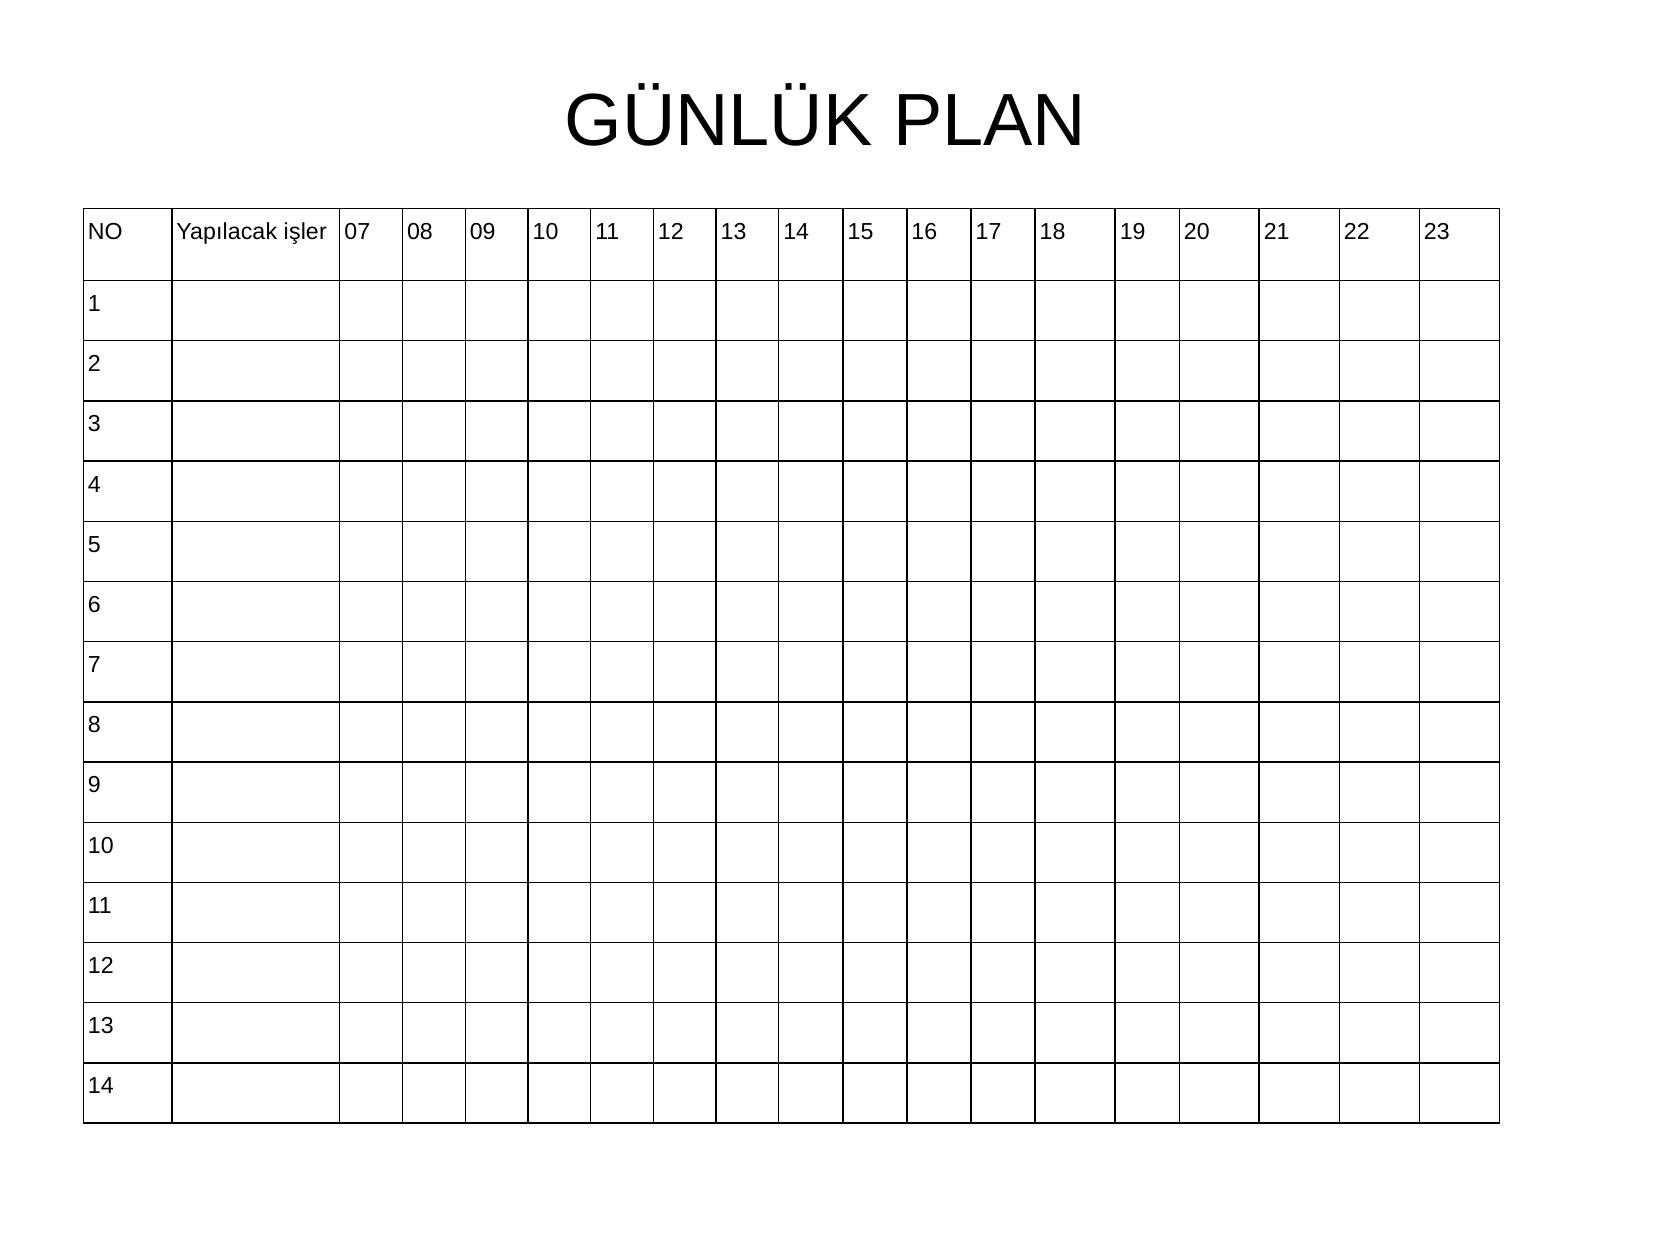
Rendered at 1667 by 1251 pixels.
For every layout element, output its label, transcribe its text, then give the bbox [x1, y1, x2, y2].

table_cell [908, 1003, 970, 1062]
table_cell [717, 642, 778, 701]
table_cell [1036, 703, 1114, 761]
table_cell [972, 462, 1034, 521]
table_cell [1420, 1064, 1499, 1122]
table_cell [340, 763, 402, 822]
table_header 09 [466, 209, 527, 280]
table_cell [654, 943, 715, 1002]
table_cell [908, 582, 970, 641]
table_cell [1116, 1064, 1179, 1122]
table_cell [844, 341, 906, 400]
table_cell [972, 823, 1034, 882]
table_cell 4 [84, 462, 171, 521]
table_cell [1180, 1064, 1258, 1122]
table_cell [591, 522, 653, 581]
table_cell [844, 462, 906, 521]
table_cell [717, 823, 778, 882]
table_cell [173, 703, 339, 761]
table_cell [908, 642, 970, 701]
table_cell [908, 281, 970, 340]
table_cell [1180, 703, 1258, 761]
table_cell [717, 582, 778, 641]
table_cell [1116, 823, 1179, 882]
table_cell 6 [84, 582, 171, 641]
table_cell [1180, 763, 1258, 822]
table_cell 5 [84, 522, 171, 581]
table_cell [173, 642, 339, 701]
table_cell [1260, 943, 1339, 1002]
table_cell [529, 522, 590, 581]
table_cell [972, 1003, 1034, 1062]
table_cell [654, 281, 715, 340]
table_cell [340, 281, 402, 340]
table_cell [1340, 883, 1419, 942]
table_cell [173, 883, 339, 942]
table_cell [591, 462, 653, 521]
table_cell [466, 462, 527, 521]
table_cell [340, 642, 402, 701]
table_cell [466, 883, 527, 942]
table_cell [466, 763, 527, 822]
table_cell [779, 883, 842, 942]
table_cell [908, 883, 970, 942]
table_cell [654, 883, 715, 942]
table_cell [529, 943, 590, 1002]
table_cell [1116, 462, 1179, 521]
table_cell [654, 462, 715, 521]
table_cell [591, 281, 653, 340]
table_cell [908, 943, 970, 1002]
table_cell [1116, 642, 1179, 701]
table_cell [466, 943, 527, 1002]
table_cell [1260, 281, 1339, 340]
table_cell [1260, 1064, 1339, 1122]
table_cell [466, 1003, 527, 1062]
table_cell [1340, 703, 1419, 761]
table_cell [466, 341, 527, 400]
table_cell [1180, 462, 1258, 521]
table_cell [403, 1003, 465, 1062]
table_cell [403, 763, 465, 822]
table_header 22 [1340, 209, 1419, 280]
table_cell 8 [84, 703, 171, 761]
table_cell [1420, 703, 1499, 761]
table_cell [654, 1064, 715, 1122]
table_cell [340, 1003, 402, 1062]
table_header 07 [340, 209, 402, 280]
table_cell [1340, 462, 1419, 521]
table_cell [1260, 582, 1339, 641]
table_cell [1180, 341, 1258, 400]
table_cell [591, 763, 653, 822]
table_cell [1260, 642, 1339, 701]
table_cell [1180, 402, 1258, 460]
table_cell [1116, 883, 1179, 942]
table_cell [717, 522, 778, 581]
table_header NO [84, 209, 171, 280]
table_cell [340, 402, 402, 460]
table_cell [1340, 522, 1419, 581]
table_cell [591, 1064, 653, 1122]
table_cell 10 [84, 823, 171, 882]
table_cell [1116, 522, 1179, 581]
table_cell [403, 883, 465, 942]
table_cell [1340, 281, 1419, 340]
table_cell [1260, 763, 1339, 822]
table_cell [1340, 823, 1419, 882]
table_cell [1180, 281, 1258, 340]
table_cell [779, 642, 842, 701]
table_header 11 [591, 209, 653, 280]
table_cell [908, 462, 970, 521]
table_cell [1036, 763, 1114, 822]
table_cell [591, 703, 653, 761]
table_cell [403, 281, 465, 340]
table_cell [1036, 1003, 1114, 1062]
table_cell [529, 341, 590, 400]
table_cell [173, 582, 339, 641]
table_cell [1116, 1003, 1179, 1062]
table_cell [972, 402, 1034, 460]
table_header 14 [779, 209, 842, 280]
table_cell [173, 522, 339, 581]
table_cell [844, 763, 906, 822]
table_cell [1180, 582, 1258, 641]
table_cell [340, 522, 402, 581]
table_cell [972, 341, 1034, 400]
table_cell [654, 823, 715, 882]
table_cell [717, 883, 778, 942]
table_cell [1260, 341, 1339, 400]
table_cell [1036, 462, 1114, 521]
table_cell [466, 281, 527, 340]
table_cell [403, 703, 465, 761]
table_cell [844, 281, 906, 340]
table_cell [1420, 462, 1499, 521]
table_cell [1420, 582, 1499, 641]
table_header 08 [403, 209, 465, 280]
table_cell [654, 642, 715, 701]
table_cell [529, 823, 590, 882]
table_cell [1260, 462, 1339, 521]
table_cell [844, 703, 906, 761]
table_cell [591, 883, 653, 942]
table_cell [908, 402, 970, 460]
table_cell [340, 883, 402, 942]
table_cell [908, 703, 970, 761]
table_cell [173, 763, 339, 822]
table_header 15 [844, 209, 906, 280]
table_cell [529, 642, 590, 701]
table_cell [717, 281, 778, 340]
table_cell [1260, 823, 1339, 882]
table_cell [173, 281, 339, 340]
table_cell [1420, 823, 1499, 882]
table_cell [844, 402, 906, 460]
table_cell [654, 763, 715, 822]
table_cell [779, 823, 842, 882]
table_cell [529, 763, 590, 822]
table_cell [1420, 1003, 1499, 1062]
table_cell [908, 763, 970, 822]
table_cell [529, 402, 590, 460]
table_cell [779, 281, 842, 340]
table_header 13 [717, 209, 778, 280]
table_cell [1420, 402, 1499, 460]
table_cell [403, 522, 465, 581]
table_cell [972, 703, 1034, 761]
table_header 17 [972, 209, 1034, 280]
table_cell [908, 1064, 970, 1122]
table_cell 11 [84, 883, 171, 942]
table_cell [340, 462, 402, 521]
table_cell [1260, 883, 1339, 942]
table_cell [844, 943, 906, 1002]
table_cell [972, 1064, 1034, 1122]
table_cell [1116, 341, 1179, 400]
table_cell [717, 341, 778, 400]
table_cell [529, 883, 590, 942]
table_cell [844, 1003, 906, 1062]
table_cell [403, 402, 465, 460]
table_cell [529, 281, 590, 340]
table_cell [1340, 341, 1419, 400]
table_cell [1036, 883, 1114, 942]
table_cell [466, 1064, 527, 1122]
table_cell [591, 642, 653, 701]
table_cell [1340, 402, 1419, 460]
table_cell [1420, 642, 1499, 701]
table_cell [1180, 1003, 1258, 1062]
table_cell [591, 341, 653, 400]
table_cell [340, 582, 402, 641]
table_cell [1036, 642, 1114, 701]
table_cell [173, 943, 339, 1002]
table_cell [173, 402, 339, 460]
table_cell [844, 883, 906, 942]
table_cell [717, 763, 778, 822]
table_cell [1180, 883, 1258, 942]
table_cell [1116, 943, 1179, 1002]
table_cell [173, 823, 339, 882]
table_header 19 [1116, 209, 1179, 280]
table_cell [779, 943, 842, 1002]
table_cell [340, 823, 402, 882]
table_cell [173, 341, 339, 400]
table_cell [1036, 281, 1114, 340]
table_cell [717, 703, 778, 761]
table_cell [1260, 1003, 1339, 1062]
table_header 12 [654, 209, 715, 280]
table_cell [1180, 642, 1258, 701]
table_cell [1340, 582, 1419, 641]
table_cell [1116, 703, 1179, 761]
table_cell [844, 522, 906, 581]
table_cell [529, 582, 590, 641]
table_cell [654, 522, 715, 581]
table_cell [1420, 341, 1499, 400]
table_header 23 [1420, 209, 1499, 280]
table_cell [466, 703, 527, 761]
table_cell [591, 582, 653, 641]
table_cell [529, 1064, 590, 1122]
table_cell [340, 943, 402, 1002]
table_cell [1260, 522, 1339, 581]
table_cell [972, 522, 1034, 581]
table_cell [779, 1064, 842, 1122]
table_cell [1036, 341, 1114, 400]
table_cell [844, 1064, 906, 1122]
table_header 10 [529, 209, 590, 280]
table_cell [654, 402, 715, 460]
table_cell [1180, 943, 1258, 1002]
table_cell [779, 582, 842, 641]
table_cell [717, 1064, 778, 1122]
table_cell [717, 402, 778, 460]
table_cell [1116, 763, 1179, 822]
table_cell [403, 341, 465, 400]
table_cell 12 [84, 943, 171, 1002]
table_cell [972, 281, 1034, 340]
table_cell [1116, 402, 1179, 460]
table_cell [403, 823, 465, 882]
table_cell [173, 1064, 339, 1122]
table_cell [1420, 763, 1499, 822]
title GÜNLÜK PLAN [100, 36, 1552, 180]
table_cell [654, 1003, 715, 1062]
table_cell [340, 703, 402, 761]
table_cell [717, 943, 778, 1002]
table_cell [972, 943, 1034, 1002]
table_cell [340, 1064, 402, 1122]
table_cell 1 [84, 281, 171, 340]
table_header 16 [908, 209, 970, 280]
table_cell [972, 582, 1034, 641]
table_cell 9 [84, 763, 171, 822]
table_cell [779, 341, 842, 400]
table_cell [1036, 402, 1114, 460]
table_cell [908, 341, 970, 400]
table_cell [403, 642, 465, 701]
table_cell [1180, 823, 1258, 882]
table_cell [779, 1003, 842, 1062]
table_cell [466, 582, 527, 641]
table_cell [466, 402, 527, 460]
table_cell [1340, 943, 1419, 1002]
table_cell [529, 462, 590, 521]
table_cell [1036, 522, 1114, 581]
table_cell [844, 582, 906, 641]
table_cell [654, 703, 715, 761]
table_cell [1260, 703, 1339, 761]
table_cell [1036, 943, 1114, 1002]
table_cell [591, 943, 653, 1002]
table_cell [844, 642, 906, 701]
table_cell [779, 402, 842, 460]
table_cell [1036, 823, 1114, 882]
table_cell [972, 763, 1034, 822]
table_cell [591, 1003, 653, 1062]
table_cell [1420, 522, 1499, 581]
table_cell [972, 883, 1034, 942]
table_cell [466, 642, 527, 701]
table_cell [1420, 883, 1499, 942]
table_cell [1340, 1064, 1419, 1122]
table_header 20 [1180, 209, 1258, 280]
table_cell [844, 823, 906, 882]
table_header 18 [1036, 209, 1114, 280]
table_cell [717, 1003, 778, 1062]
table_header Yapılacak işler [173, 209, 339, 280]
table_cell [173, 1003, 339, 1062]
table_cell [466, 823, 527, 882]
table_cell [779, 763, 842, 822]
table_cell [403, 582, 465, 641]
table_cell 2 [84, 341, 171, 400]
table_cell 3 [84, 402, 171, 460]
table_cell [654, 341, 715, 400]
table_cell [779, 522, 842, 581]
table_cell 7 [84, 642, 171, 701]
table_cell [466, 522, 527, 581]
table_cell [1340, 1003, 1419, 1062]
table_cell [340, 341, 402, 400]
table_cell [591, 823, 653, 882]
table_cell [779, 462, 842, 521]
table_cell [779, 703, 842, 761]
table_cell [529, 1003, 590, 1062]
table_header 21 [1260, 209, 1339, 280]
table_cell [1036, 582, 1114, 641]
table_cell [1116, 281, 1179, 340]
table_cell [173, 462, 339, 521]
table_cell 14 [84, 1064, 171, 1122]
table_cell [591, 402, 653, 460]
table_cell [1340, 763, 1419, 822]
table_cell [908, 823, 970, 882]
table_cell [403, 462, 465, 521]
table_cell [972, 642, 1034, 701]
table_cell [1420, 943, 1499, 1002]
table_cell 13 [84, 1003, 171, 1062]
table_cell [908, 522, 970, 581]
table_cell [403, 943, 465, 1002]
table_cell [1260, 402, 1339, 460]
table_cell [1116, 582, 1179, 641]
table_cell [403, 1064, 465, 1122]
table_cell [1180, 522, 1258, 581]
table_cell [1340, 642, 1419, 701]
table_cell [717, 462, 778, 521]
table_cell [1420, 281, 1499, 340]
table_cell [529, 703, 590, 761]
table_cell [654, 582, 715, 641]
table_cell [1036, 1064, 1114, 1122]
